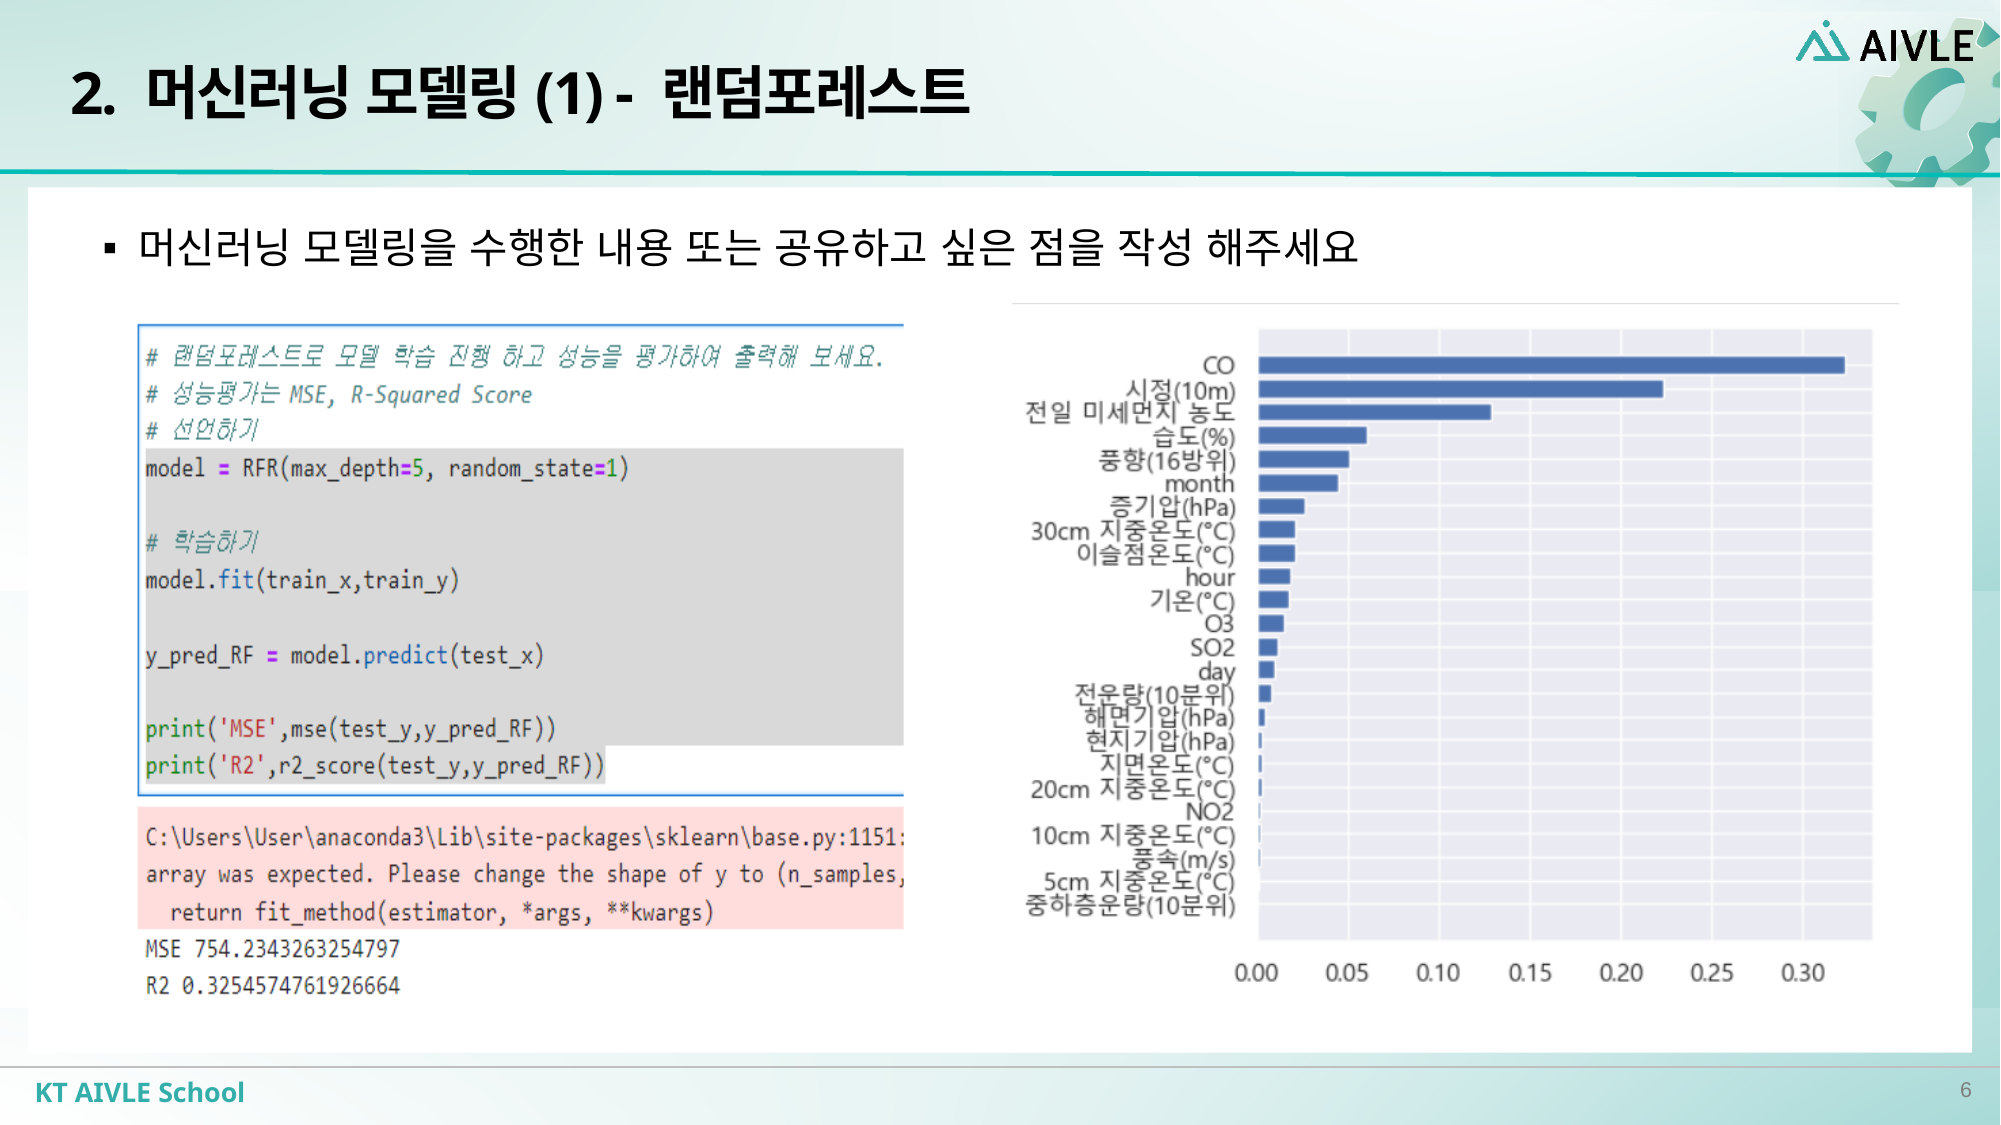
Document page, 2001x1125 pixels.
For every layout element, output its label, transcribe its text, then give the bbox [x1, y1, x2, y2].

text_box 머신러닝 모델링을 수행한 내용 또는 공유하고 싶은 점을 작성 해주세요 [87, 214, 1376, 280]
picture [0, 0, 2000, 172]
title 2. 머신러닝 모델링(1) - 랜덤포레스트 [51, 47, 1169, 151]
picture [0, 1068, 2000, 1125]
picture [0, 174, 2000, 1066]
